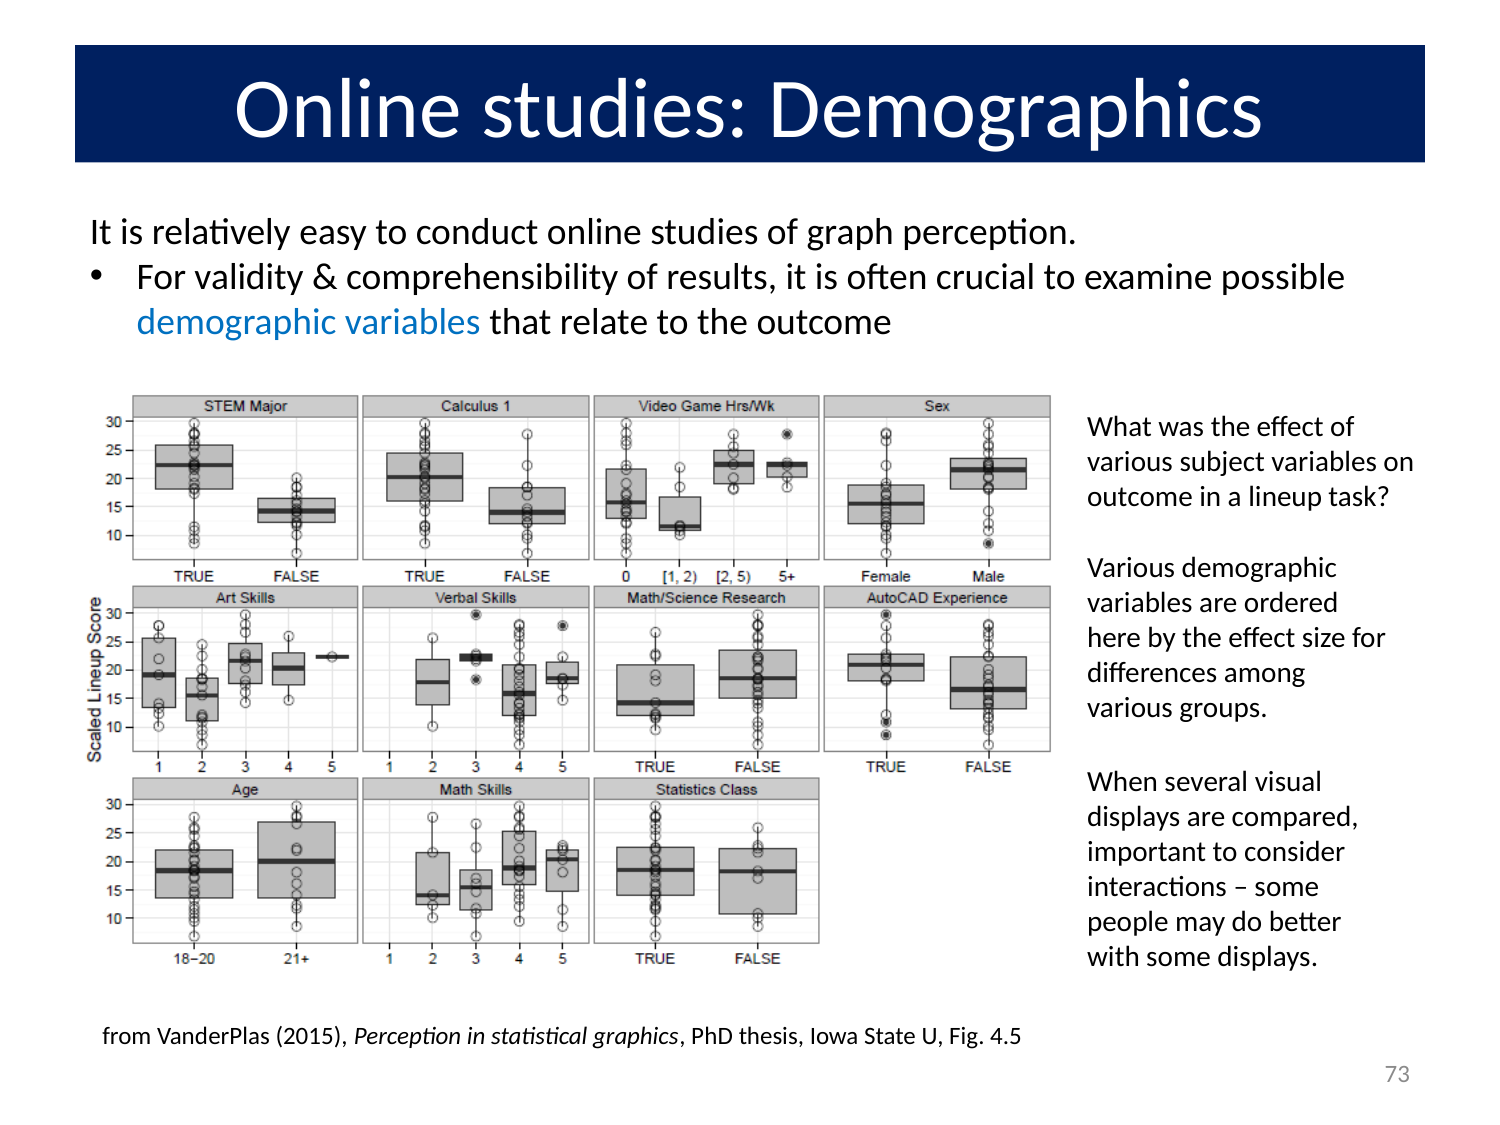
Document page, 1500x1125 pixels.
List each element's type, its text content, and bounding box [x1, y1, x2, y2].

text_box Various demographic variables are ordered here by the effect size for differences among various groups. [1072, 541, 1410, 731]
text_box from VanderPlas (2015), Perception in statistical graphics, PhD thesis, Iowa State U, Fig. 4.5 [87, 1012, 1325, 1058]
slide_number 73 [1074, 1042, 1425, 1103]
title Online studies: Demographics [75, 45, 1425, 163]
text_box It is relatively easy to conduct online studies of graph perception. For validity & comprehensibility of results, it is often crucial to examine possible demographic variables that relate to the outcome [74, 199, 1425, 350]
picture [70, 374, 1063, 980]
text_box What was the effect of various subject variables on outcome in a lineup task? [1072, 399, 1448, 520]
text_box When several visual displays are compared, important to consider interactions – some people may do better with some displays. [1072, 754, 1410, 980]
